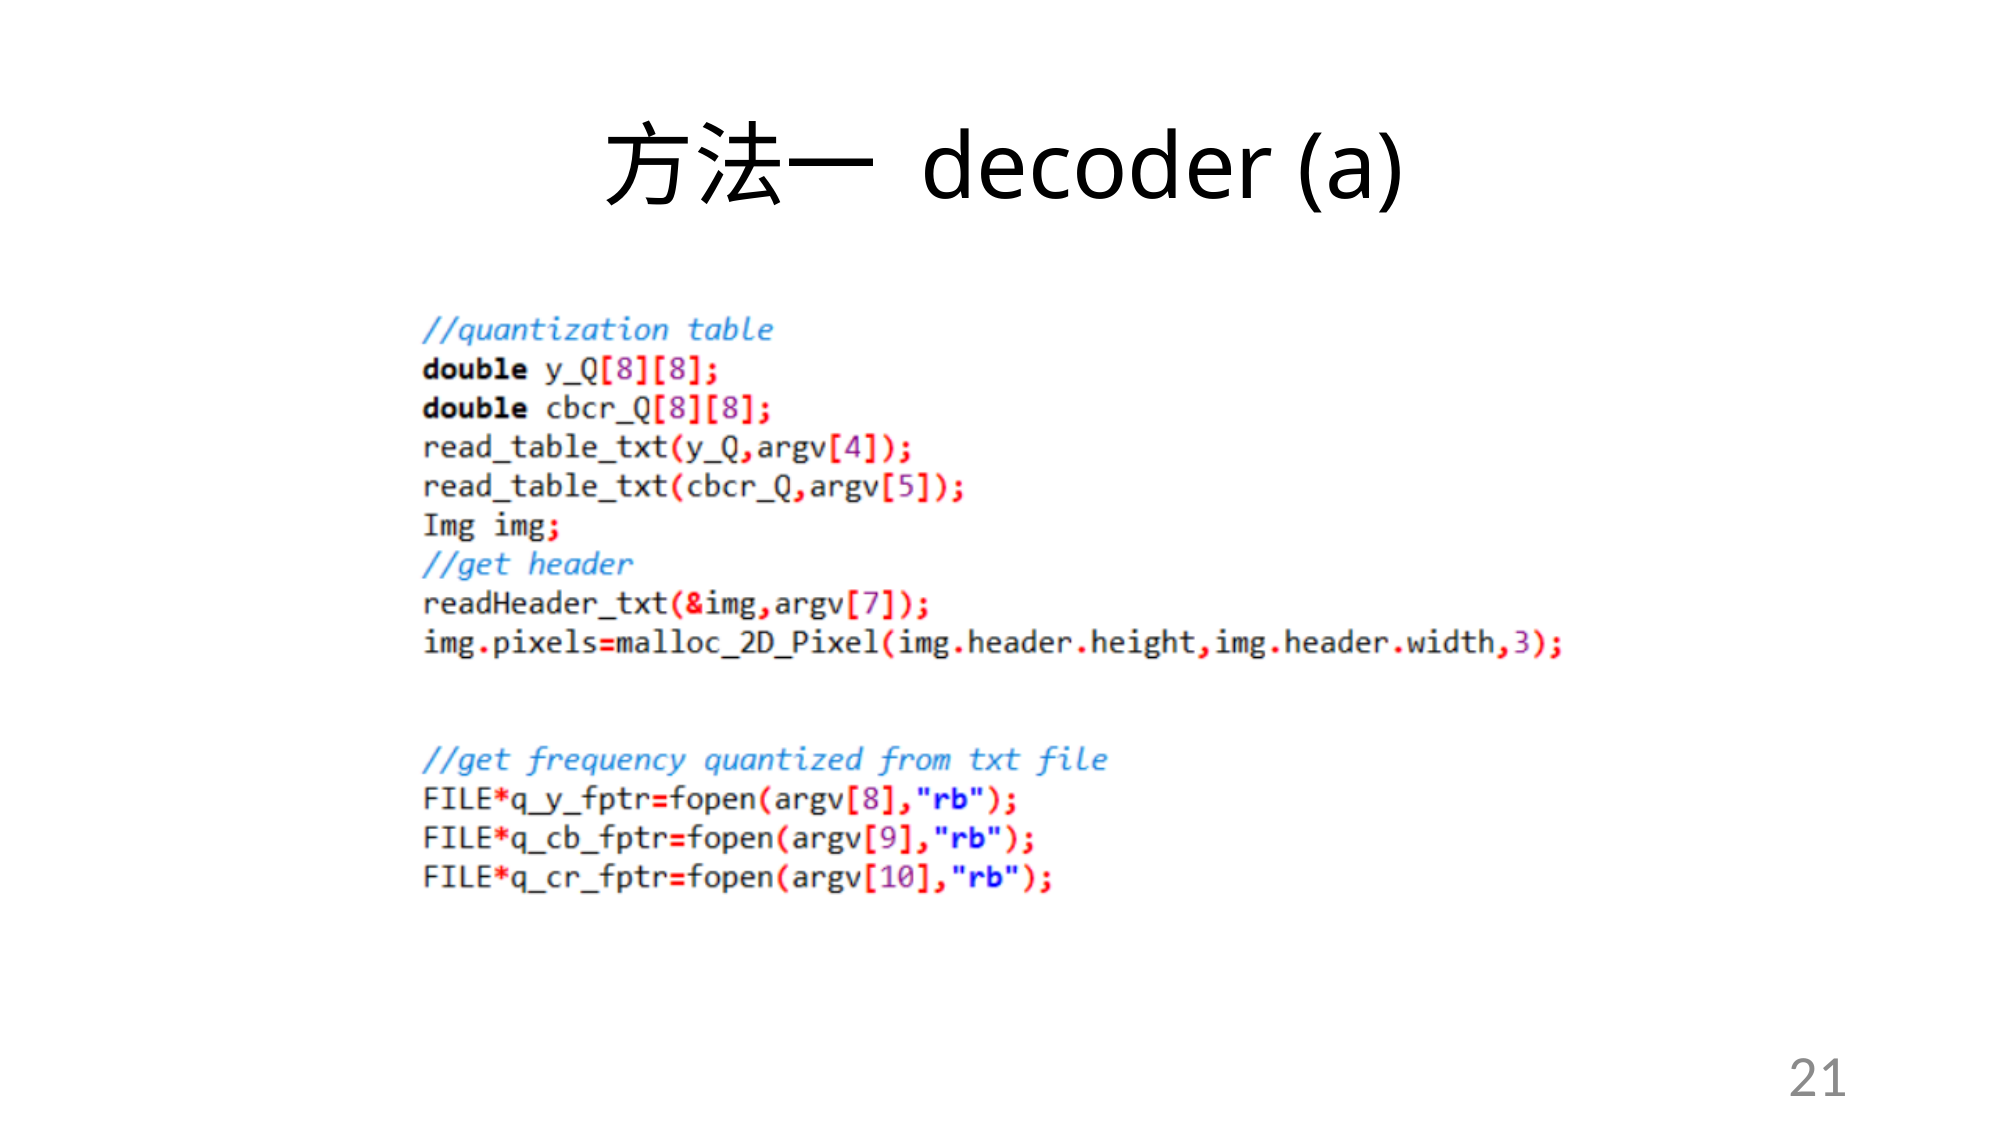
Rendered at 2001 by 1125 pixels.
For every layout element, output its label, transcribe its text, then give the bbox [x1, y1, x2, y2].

slide_number 21 [1412, 1042, 1863, 1103]
title 方法一 decoder (a) [137, 59, 1863, 278]
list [382, 277, 1653, 940]
